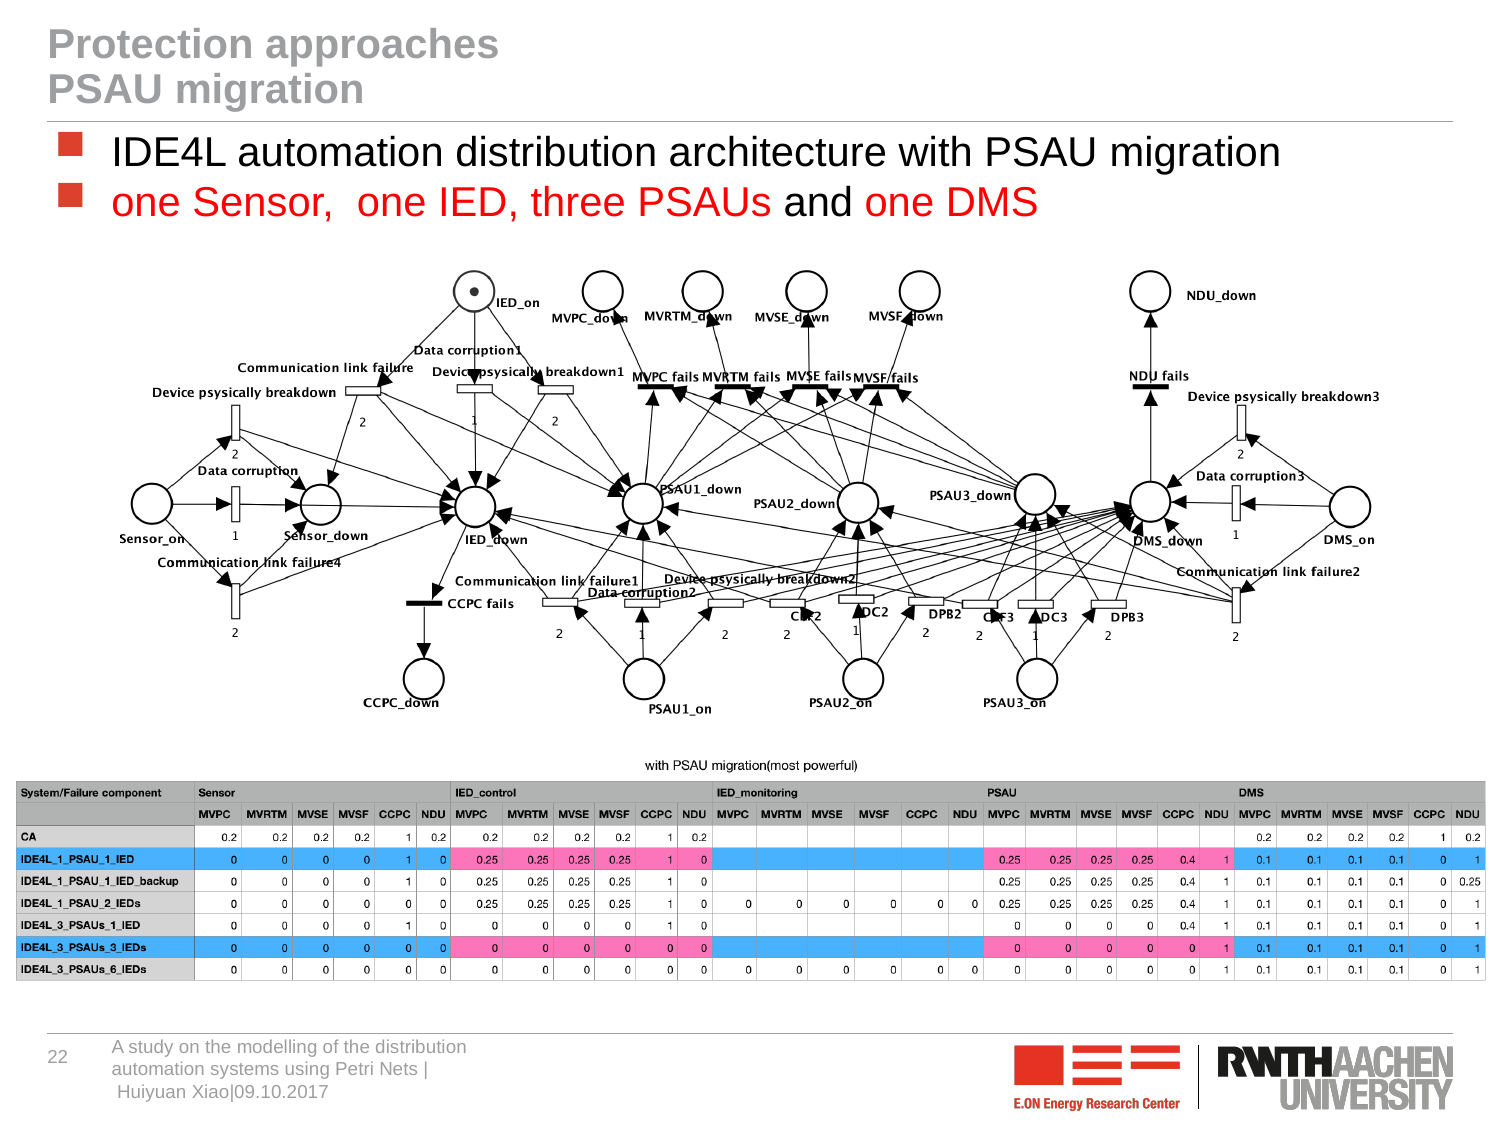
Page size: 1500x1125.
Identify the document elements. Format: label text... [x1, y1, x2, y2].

picture [0, 747, 1500, 997]
title Protection approaches PSAU migration [47, 23, 1453, 113]
list IDE4L automation distribution architecture with PSAU migration one Sensor, one IED, three PSAUs and one DMS [54, 125, 1427, 247]
picture [119, 245, 1384, 744]
picture [1013, 1045, 1180, 1112]
picture [1218, 1046, 1453, 1111]
